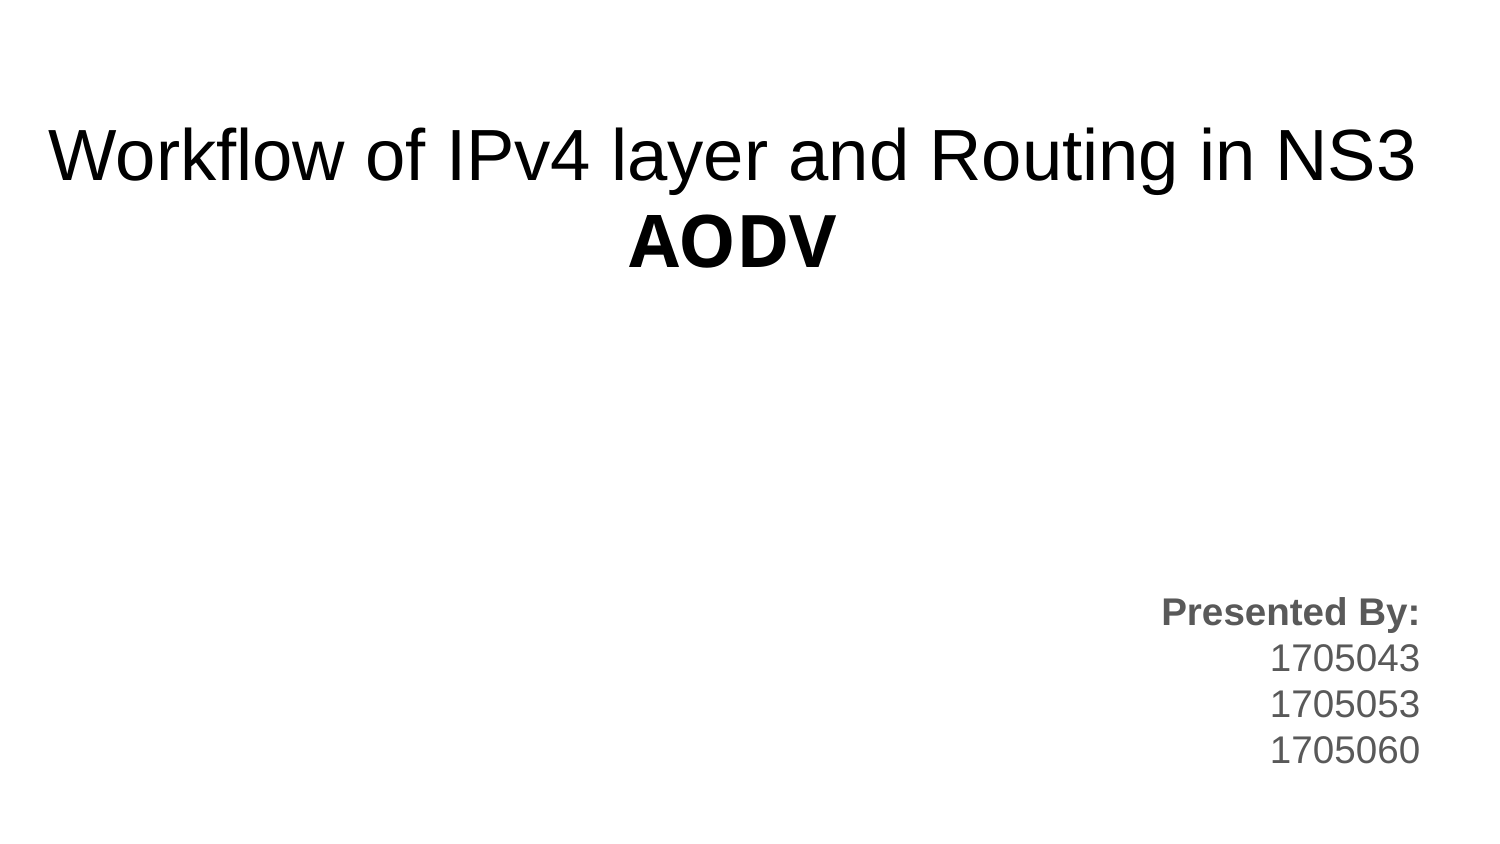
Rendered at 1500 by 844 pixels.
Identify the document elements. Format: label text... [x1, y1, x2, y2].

subtitle Presented By: 1705043 1705053 1705060 [51, 572, 1436, 789]
title Workflow of IPv4 layer and Routing in NS3 AODV [17, 73, 1449, 297]
